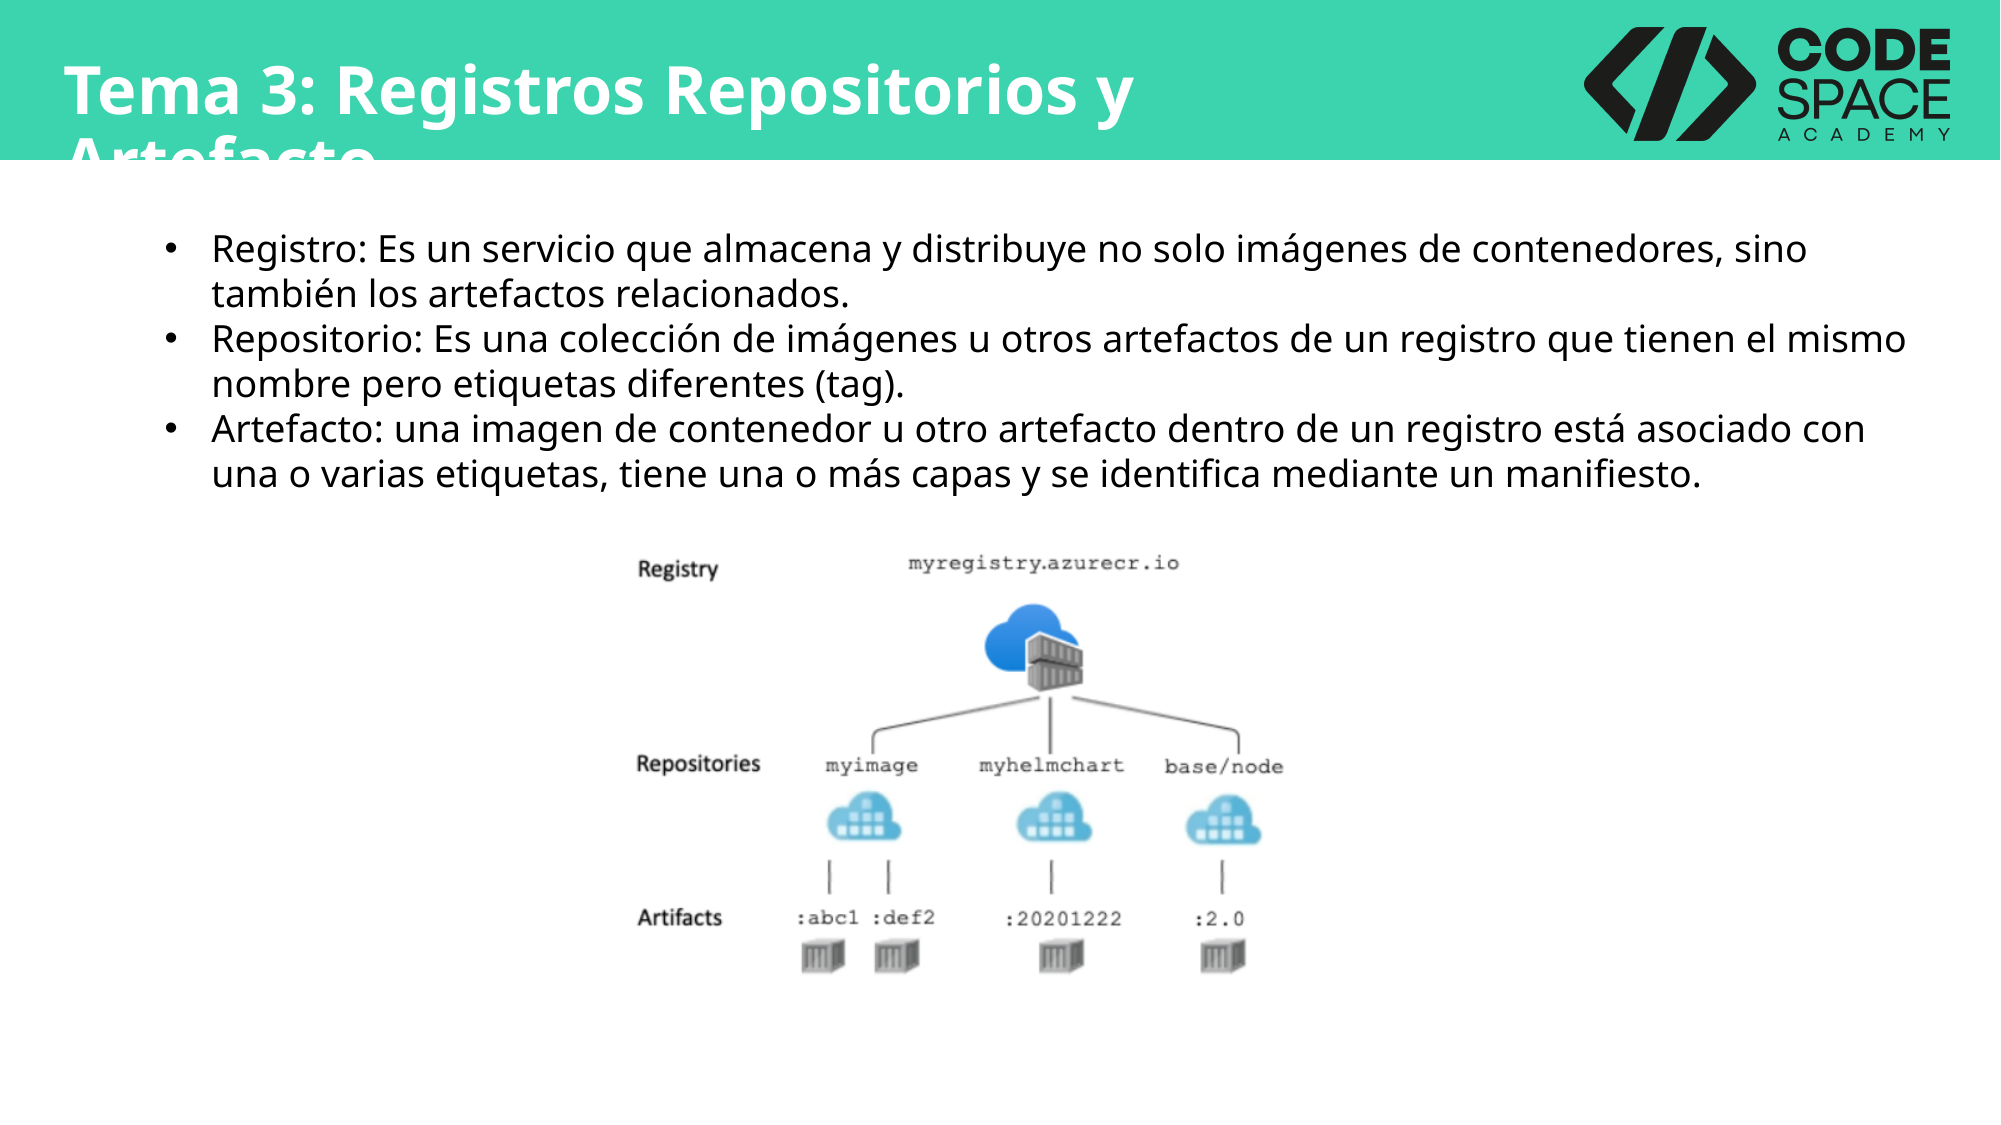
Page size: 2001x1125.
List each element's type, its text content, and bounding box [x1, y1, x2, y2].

text_box Tema 3: Registros Repositorios y Artefacto [43, 36, 1458, 151]
picture [628, 550, 1290, 984]
text_box [0, 0, 2000, 160]
picture [1584, 27, 1950, 141]
text_box Registro: Es un servicio que almacena y distribuye no solo imágenes de contenedores, sino también los artefactos relacionados. Repositorio: Es una colección de imágenes u otros artefactos de un registro que tienen el mismo nombre pero etiquetas diferentes (tag). Artefacto: una imagen de contenedor u otro artefacto dentro de un registro está asociado con una o varias etiquetas, tiene una o más capas y se identifica mediante un manifiesto. [149, 217, 1950, 547]
